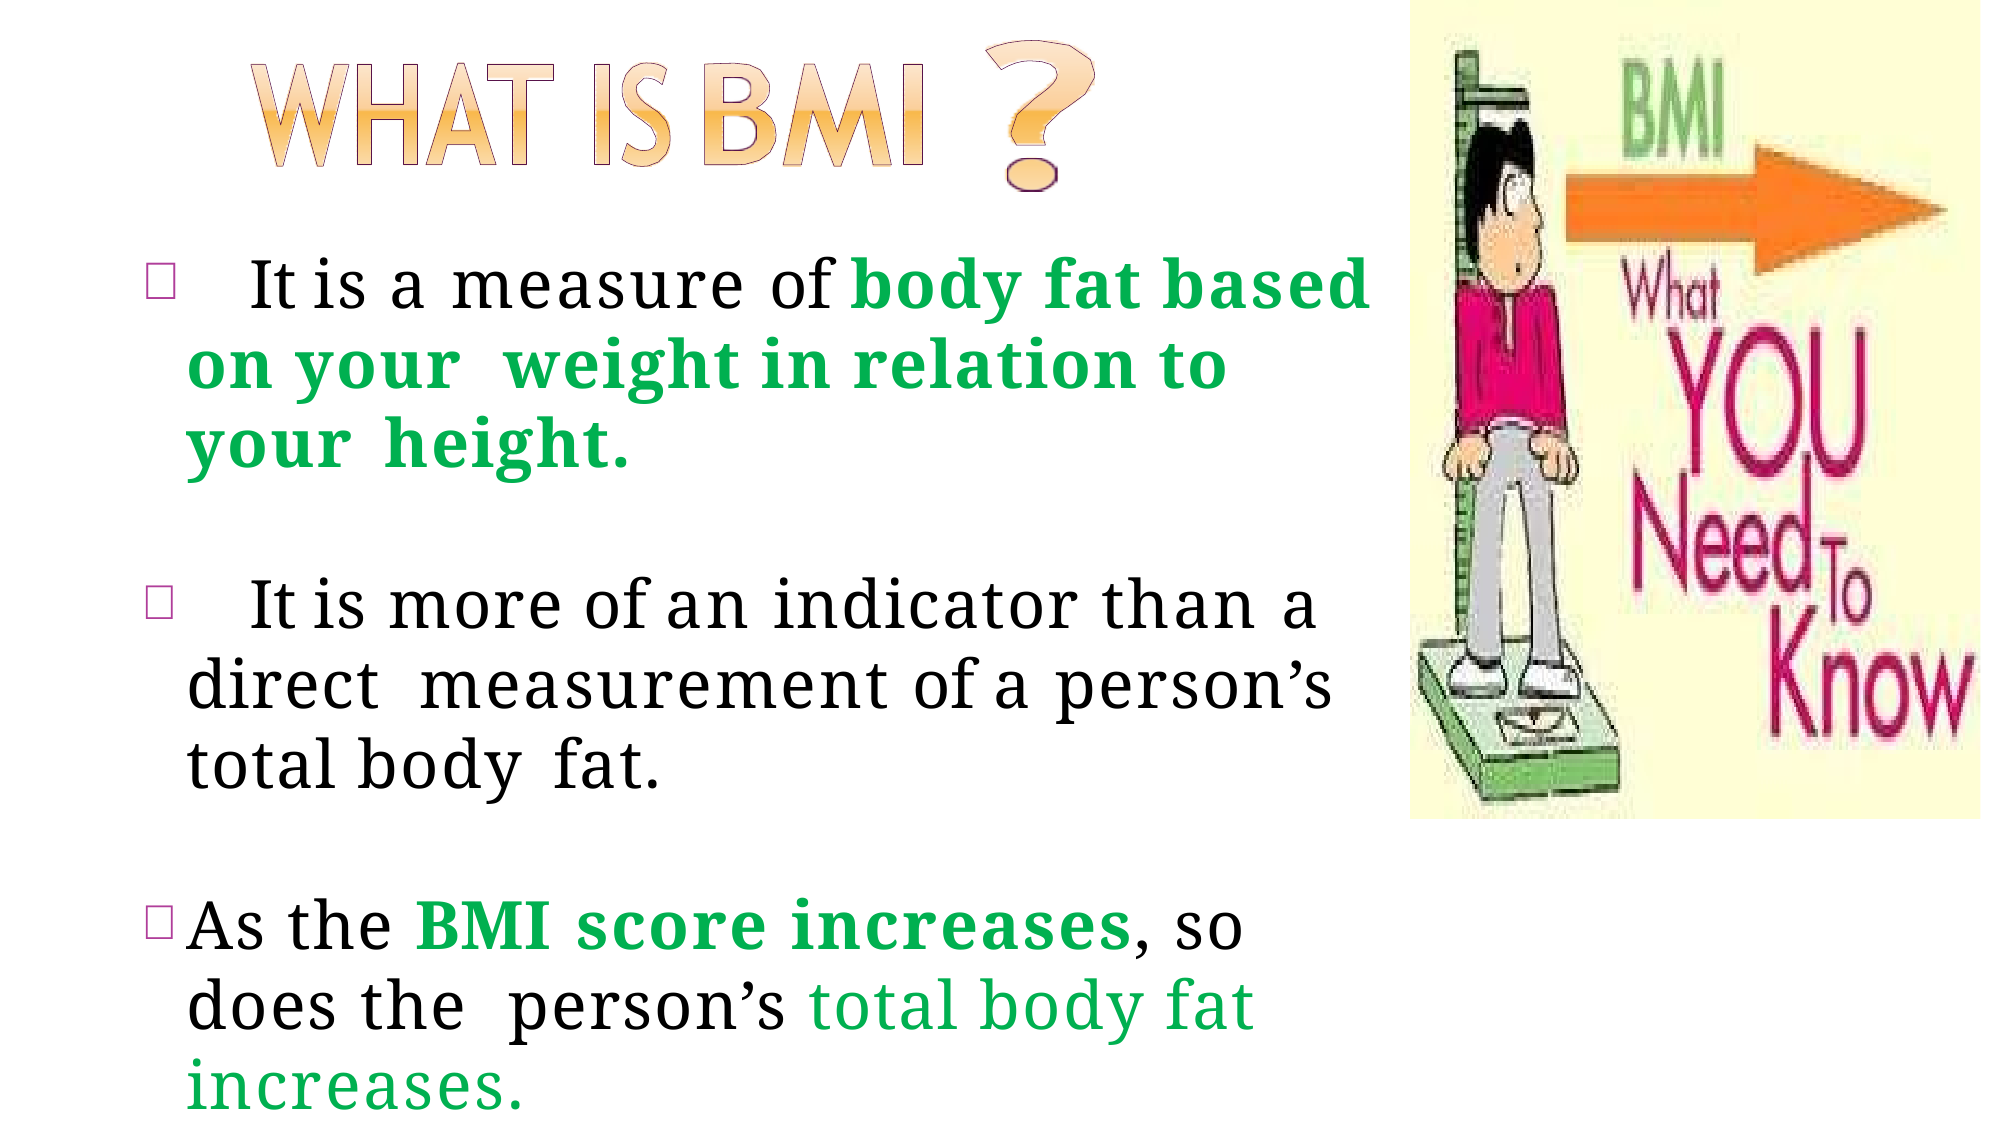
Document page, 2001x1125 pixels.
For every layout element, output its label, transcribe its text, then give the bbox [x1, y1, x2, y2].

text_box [704, 62, 923, 167]
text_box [985, 39, 1096, 193]
text_box [1410, 0, 1981, 819]
text_box It is a measure of body fat based on your weight in relation to your height. It is more of an indicator than a direct measurement of a person’s total body fat. As the BMI score increases, so does the person’s total body fat increases. [139, 239, 1404, 1123]
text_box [250, 62, 671, 167]
